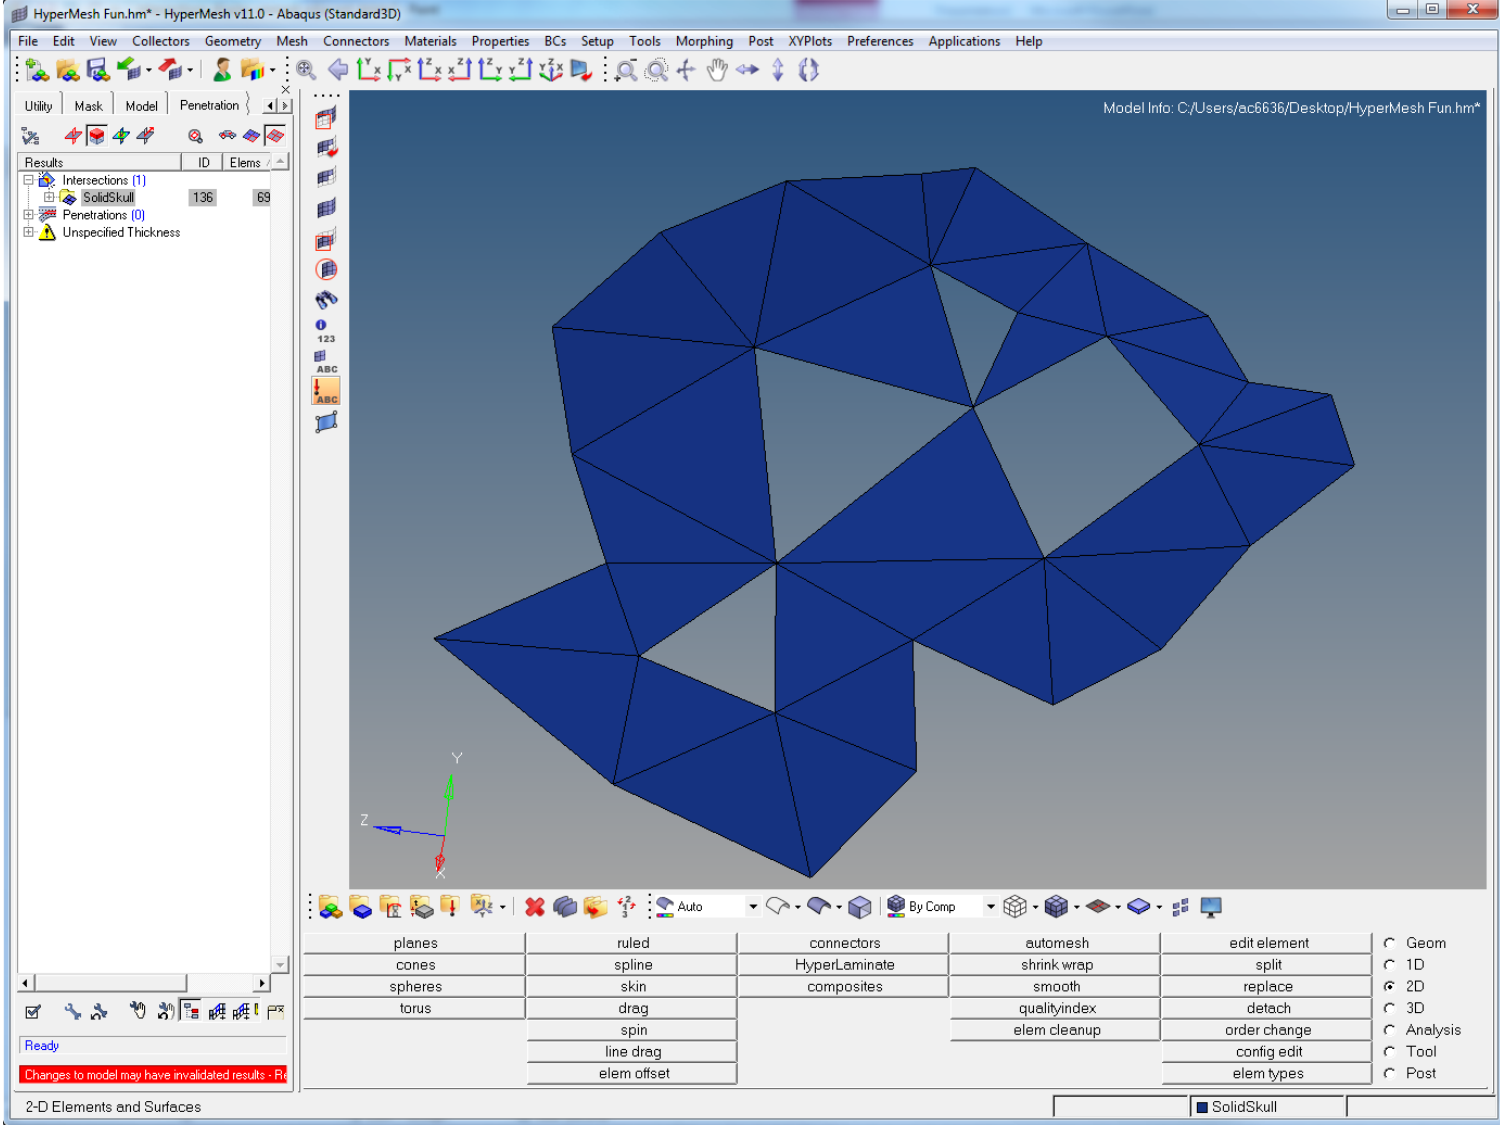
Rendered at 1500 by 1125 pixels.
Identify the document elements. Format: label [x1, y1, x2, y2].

list [3, 0, 1500, 1125]
